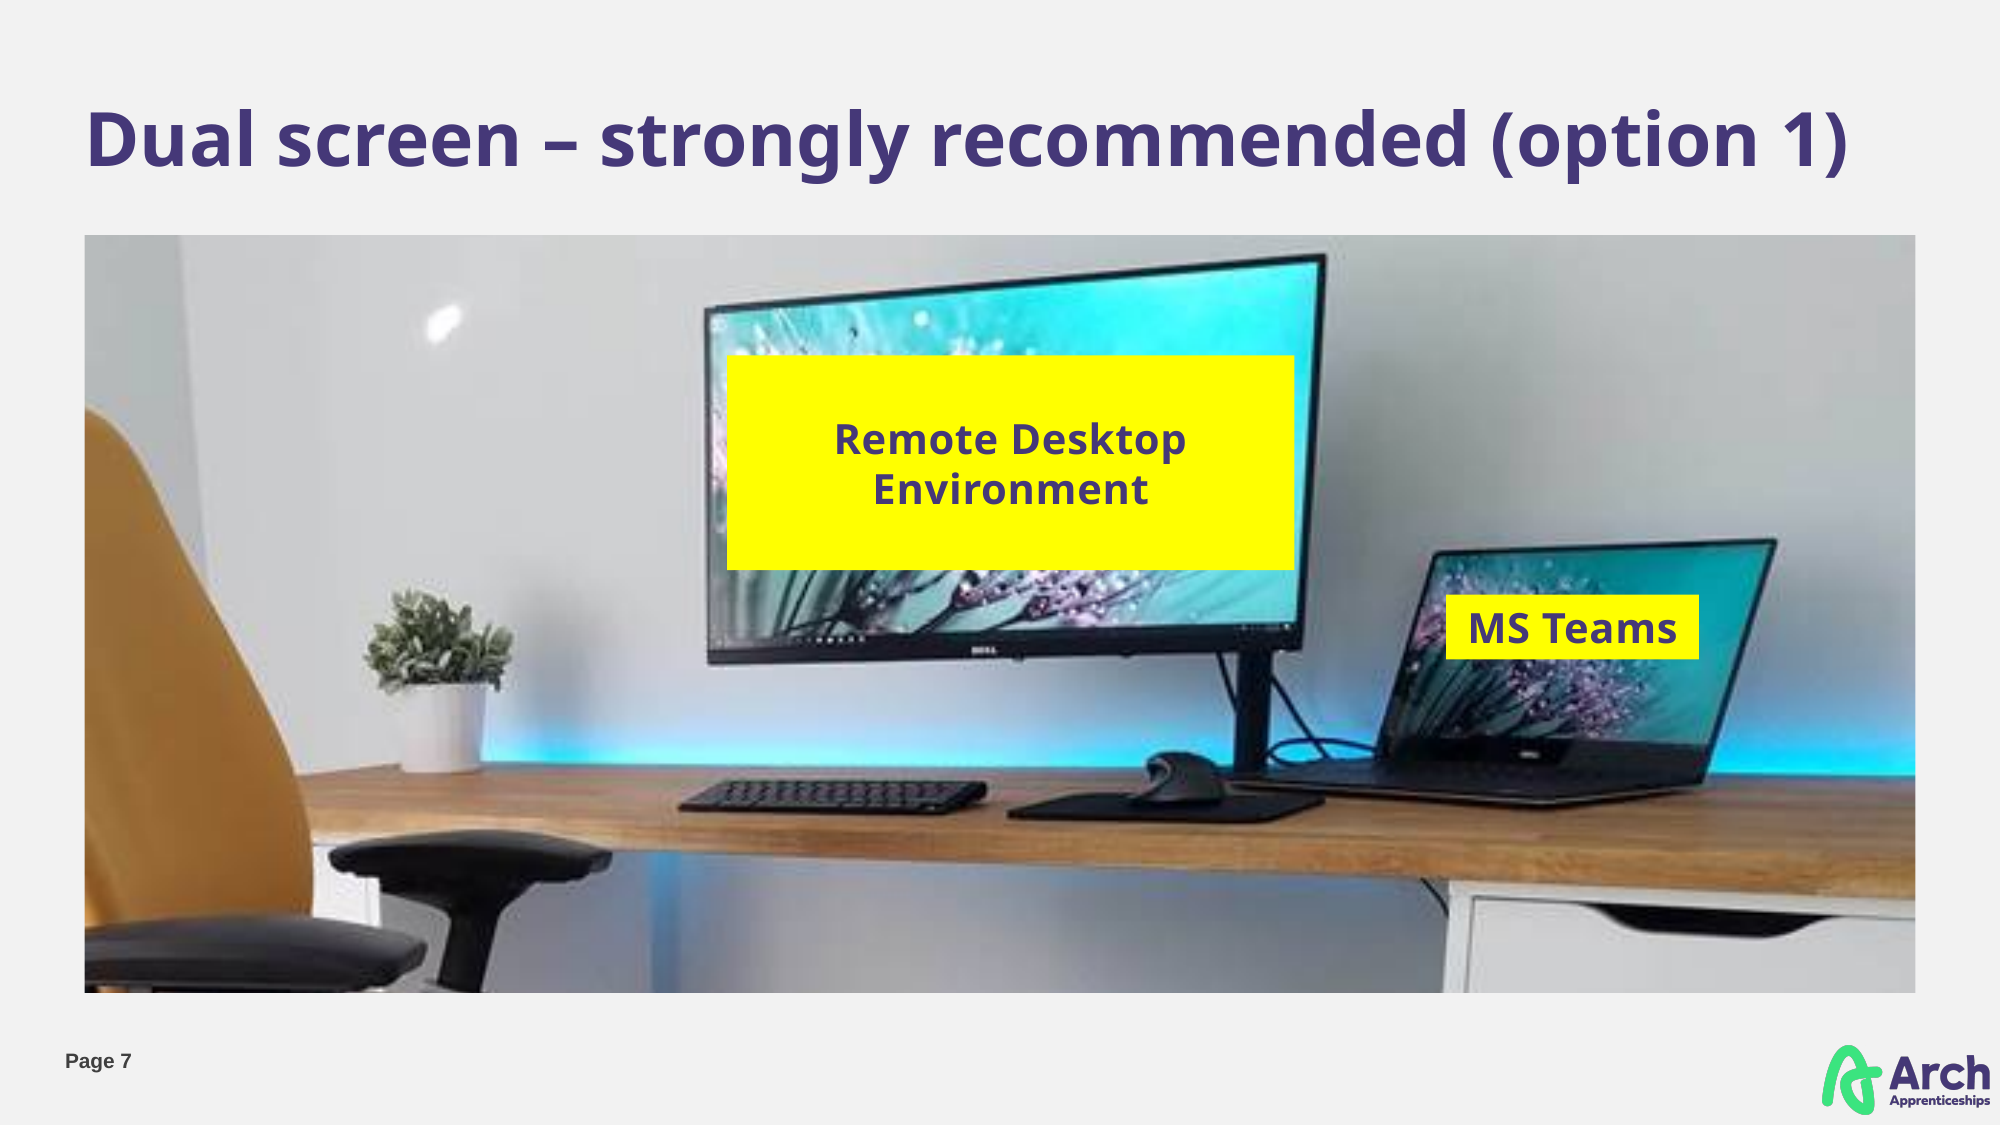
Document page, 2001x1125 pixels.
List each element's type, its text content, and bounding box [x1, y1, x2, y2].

title Dual screen – strongly recommended (option 1) [84, 91, 1916, 188]
picture [84, 235, 1916, 993]
picture [35, 1026, 276, 1104]
picture [1822, 1045, 1990, 1115]
